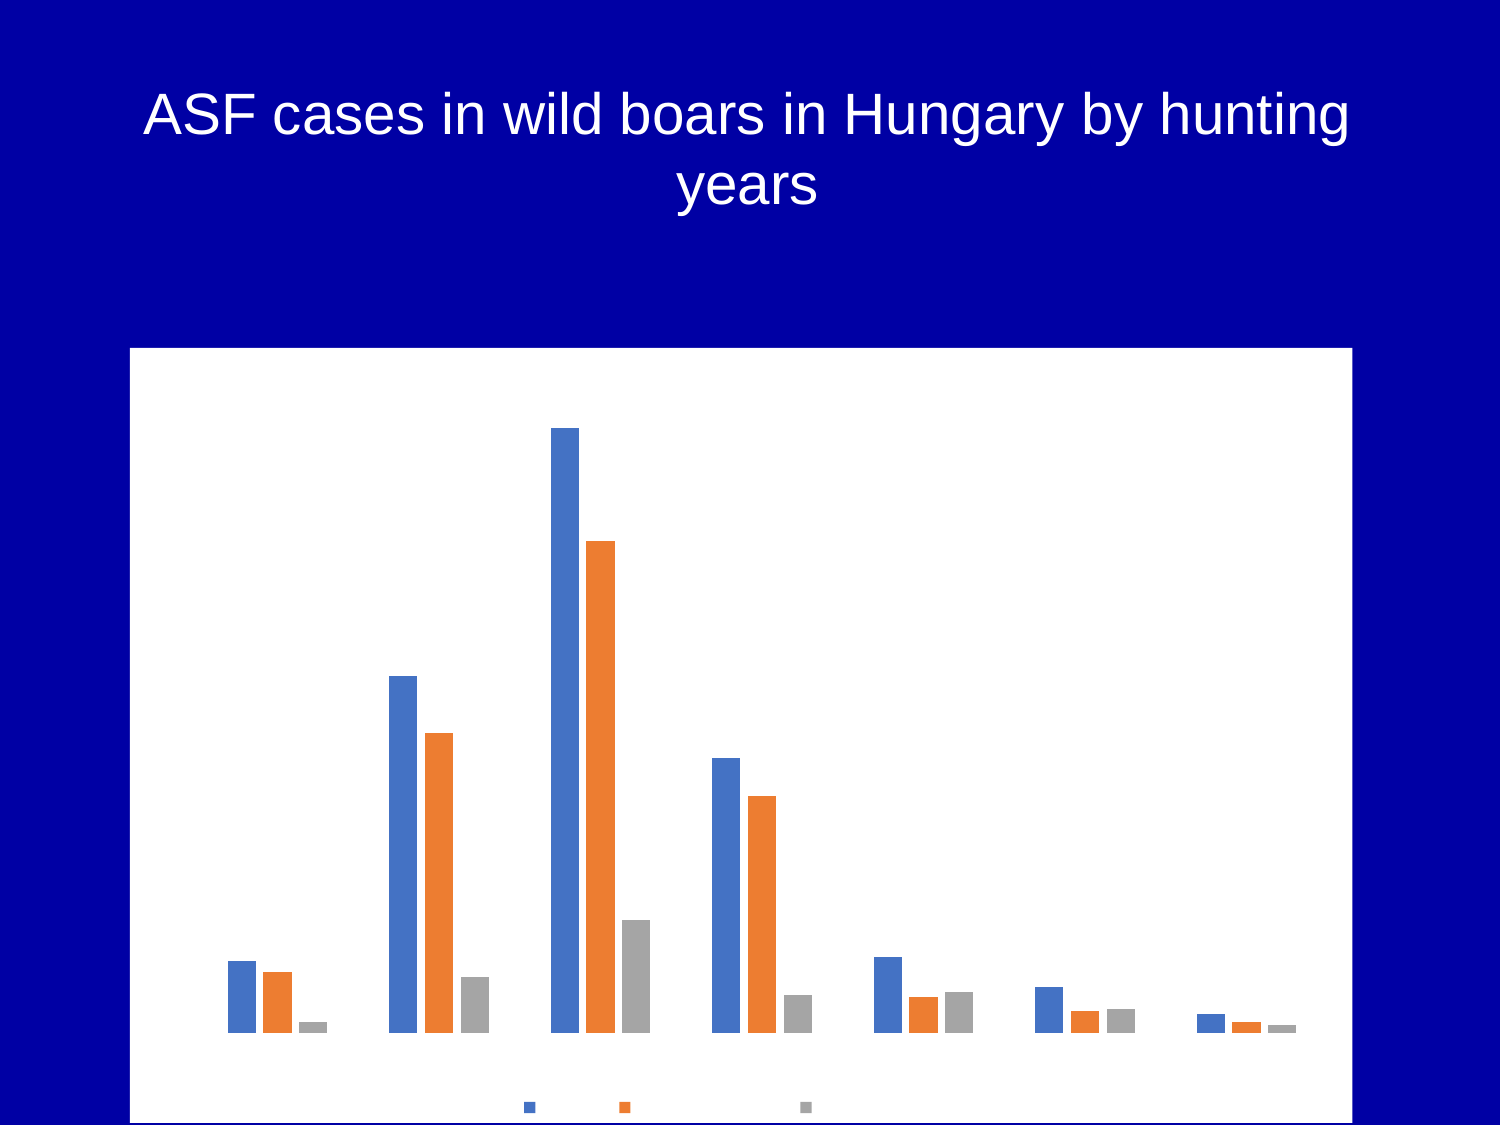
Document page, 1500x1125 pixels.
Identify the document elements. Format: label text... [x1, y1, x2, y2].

chart [129, 347, 1353, 1123]
title ASF cases in wild boars in Hungary by hunting years [49, 37, 1446, 255]
